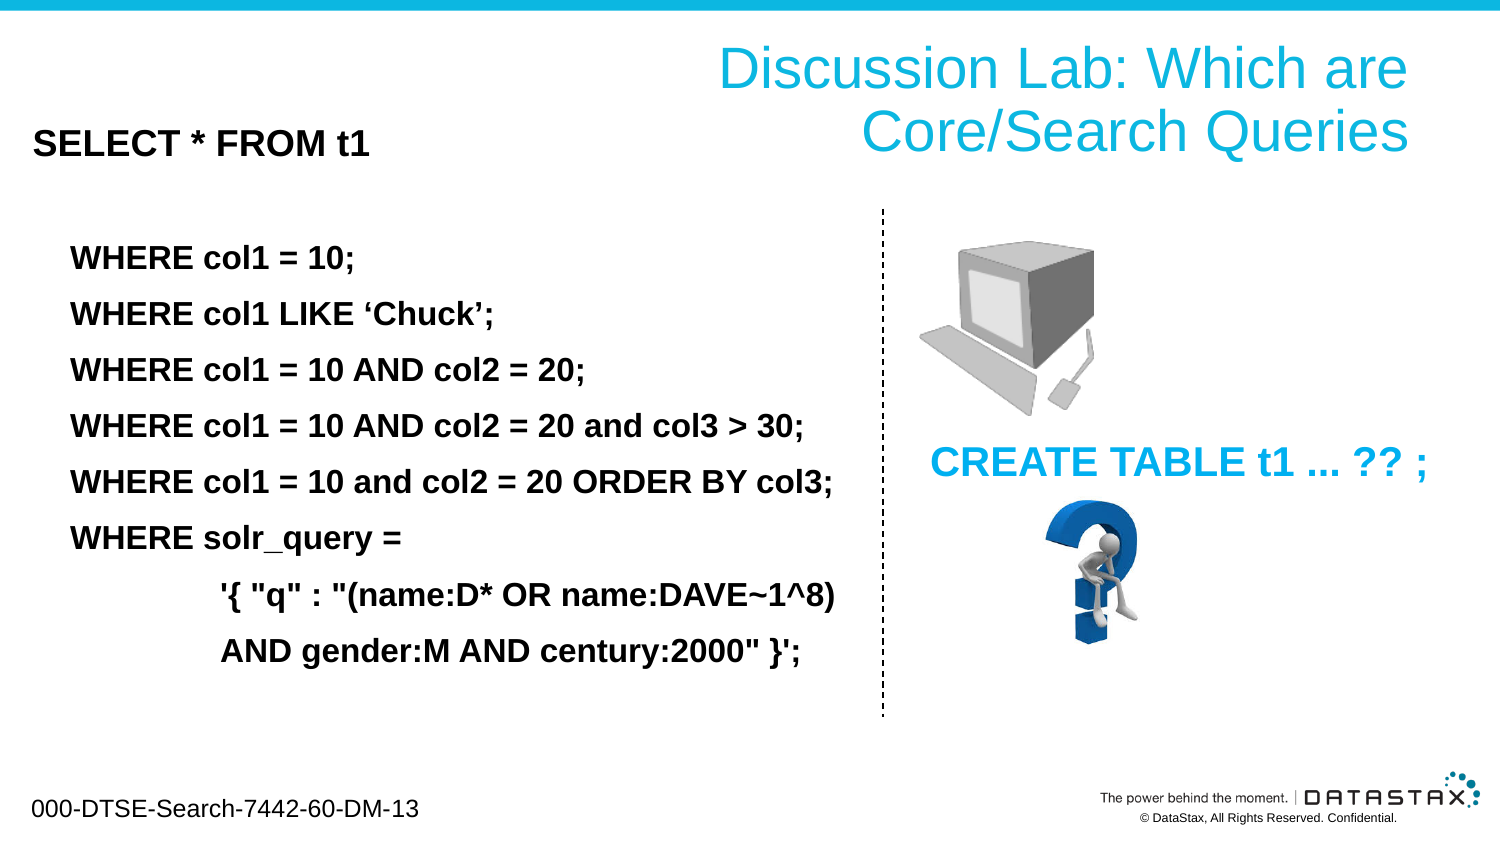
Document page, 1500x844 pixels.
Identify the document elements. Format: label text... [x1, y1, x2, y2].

text_box CREATE TABLE t1 ... ?? ; [928, 427, 1463, 540]
title Discussion Lab: Which are Core/Search Queries [506, 89, 1425, 180]
slide_number © DataStax, All Rights Reserved. Confidential. [1125, 802, 1463, 834]
picture [918, 241, 1094, 417]
list SELECT * FROM t1 WHERE col1 = 10; WHERE col1 LIKE ‘Chuck’; WHERE col1 = 10 AND col2 = 20; WHERE col1 = 10 AND col2 = 20 and col3 > 30; WHERE col1 = 10 and col2 = 20 ORDER BY col3; WHERE solr_query = '{ "q" : "(name:D* OR name:DAVE~1^8) AND gender:M AND century:2000" }'; [31, 111, 869, 682]
picture [1085, 756, 1495, 823]
picture [1024, 489, 1163, 662]
slide_number 000-DTSE-Search-7442-60-DM-13 [16, 785, 720, 831]
